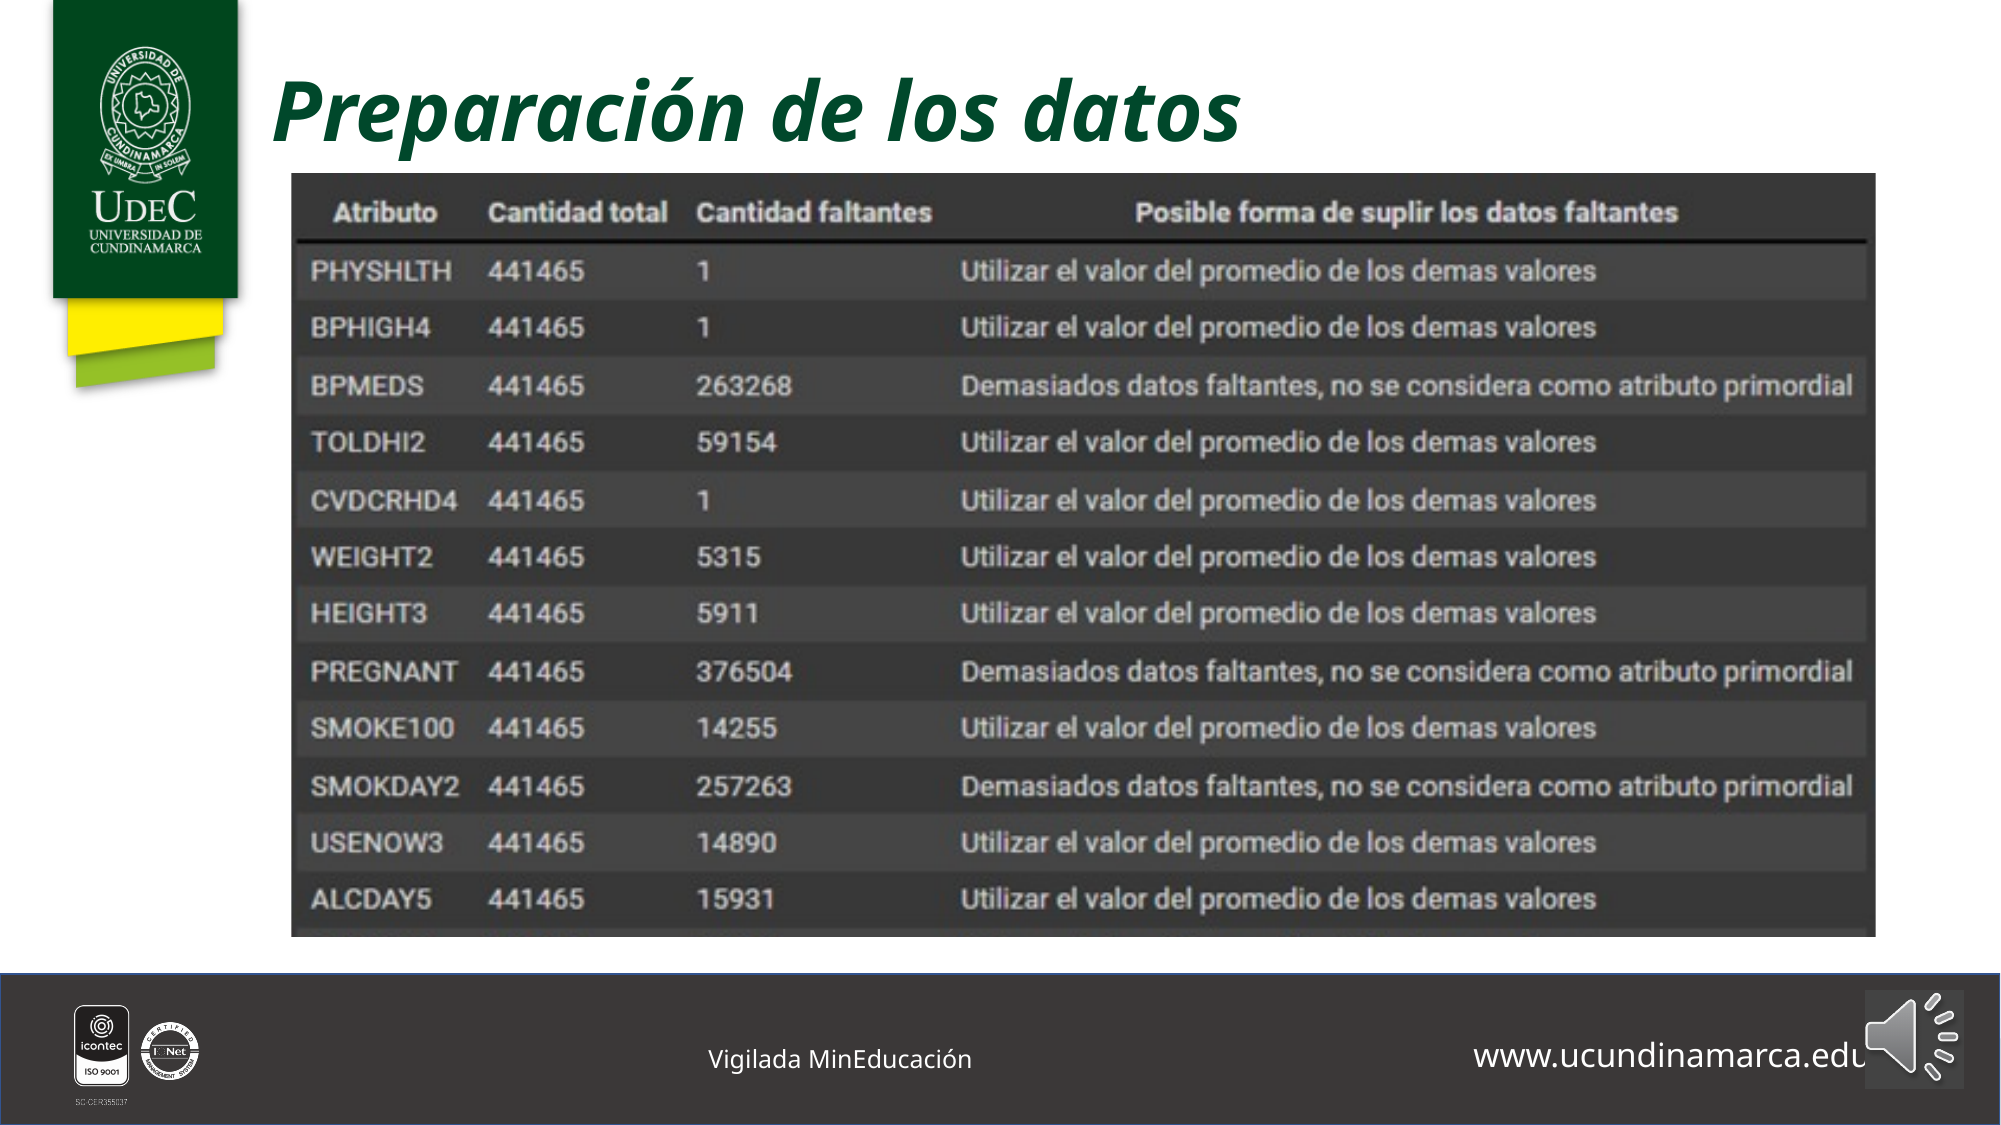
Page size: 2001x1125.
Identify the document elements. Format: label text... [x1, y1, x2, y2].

title Preparación de los datos [256, 59, 1931, 169]
picture [74, 1005, 199, 1108]
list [291, 168, 1876, 937]
picture [1864, 989, 1965, 1090]
picture [0, 0, 2001, 973]
